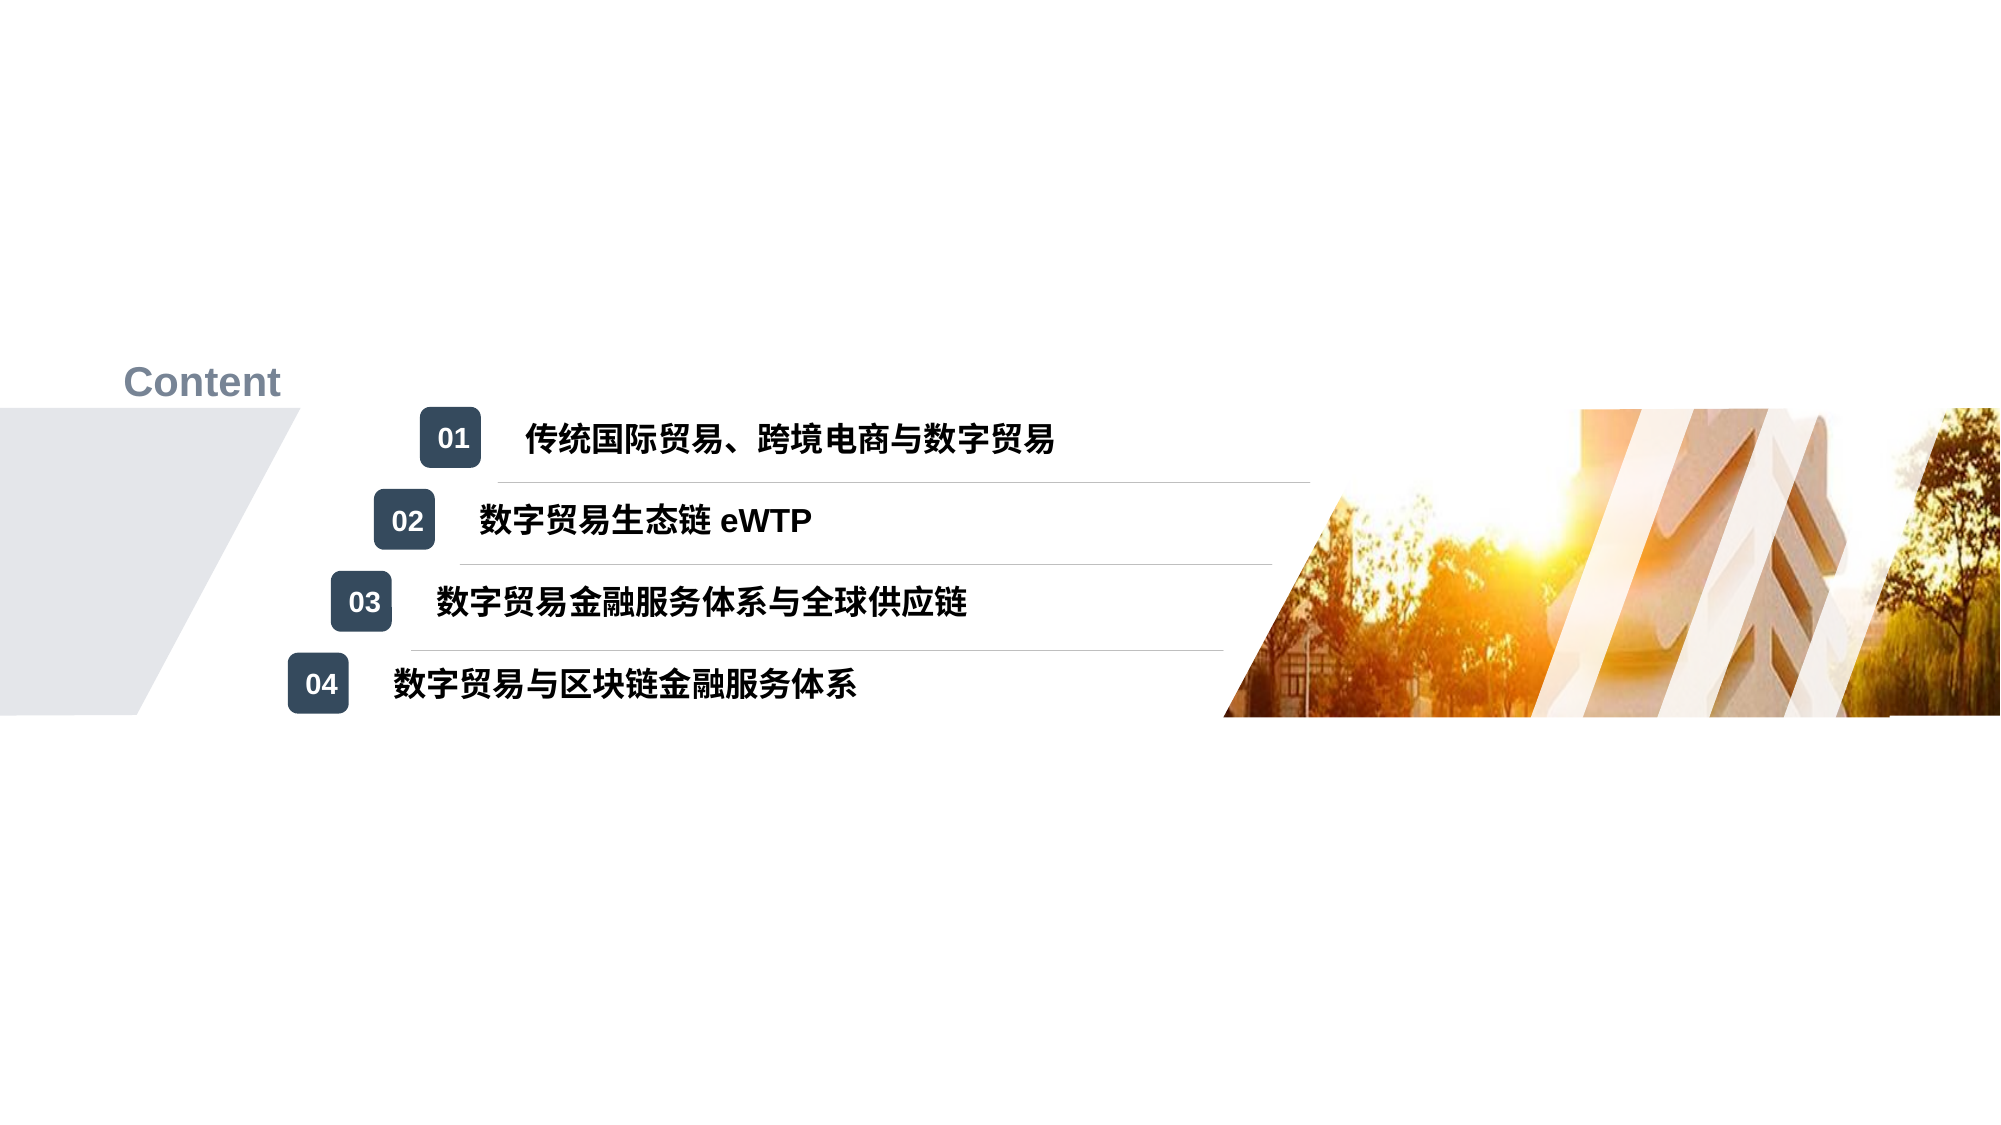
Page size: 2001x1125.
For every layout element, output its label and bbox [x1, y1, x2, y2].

text_box [0, 329, 2000, 744]
